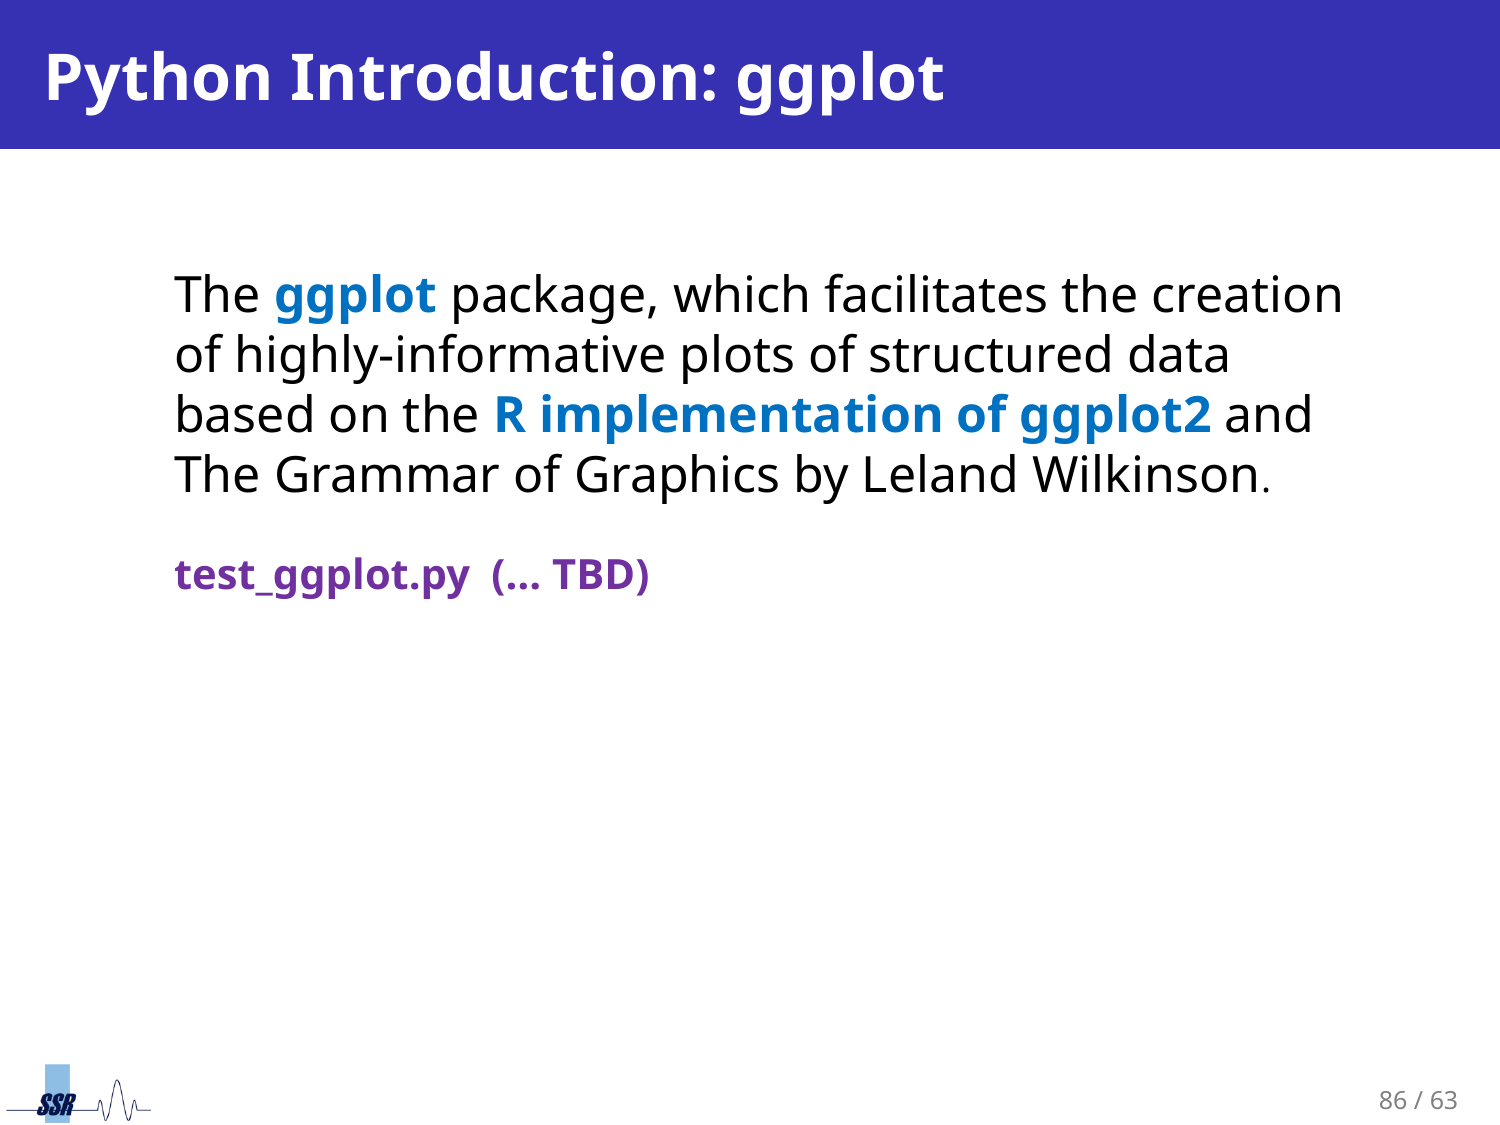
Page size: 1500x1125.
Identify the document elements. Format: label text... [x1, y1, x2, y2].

picture [1, 1062, 151, 1125]
text_box The ggplot package, which facilitates the creation of highly-informative plots of structured data based on the R implementation of ggplot2 and The Grammar of Graphics by Leland Wilkinson. test_ggplot.py (… TBD) [159, 255, 1388, 606]
title Python Introduction: ggplot [0, 0, 1500, 151]
